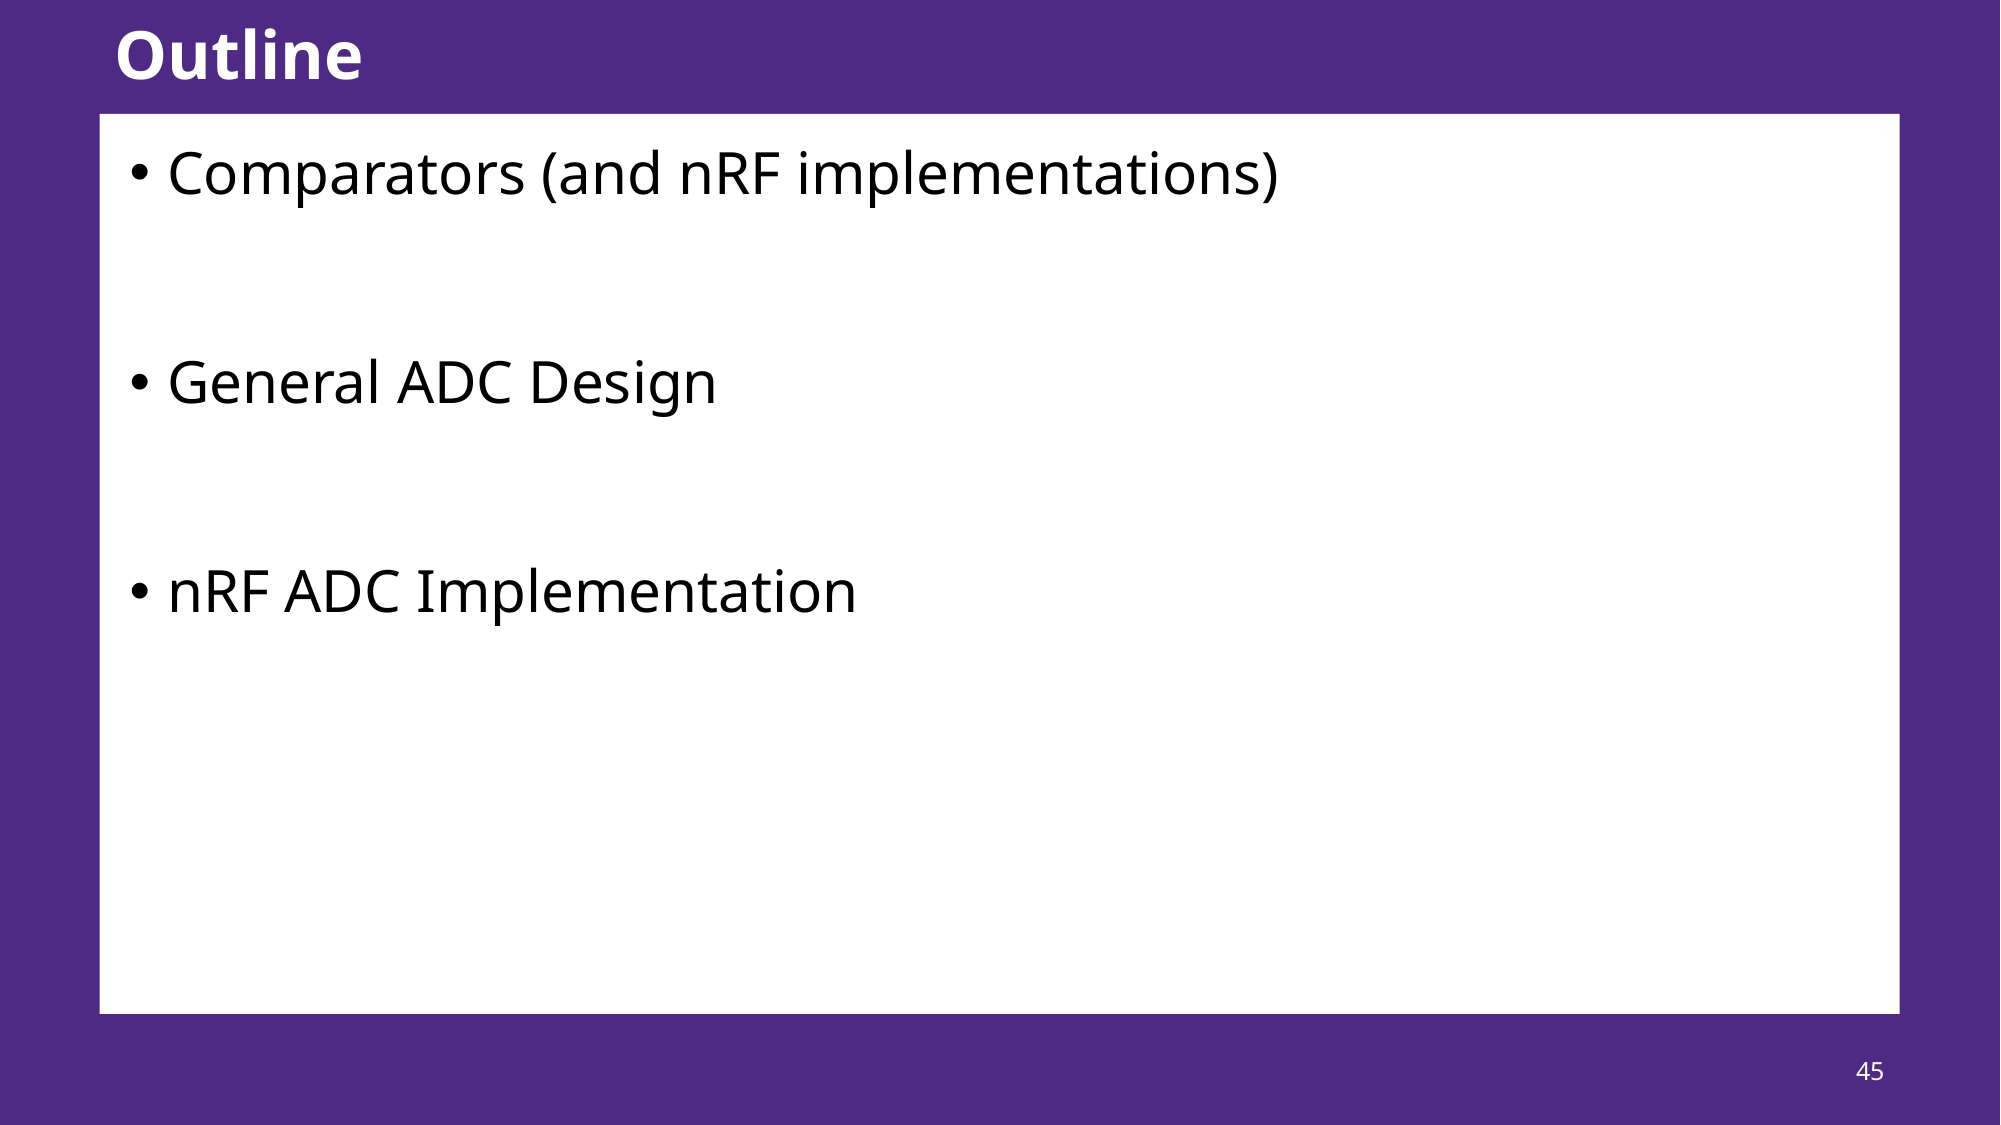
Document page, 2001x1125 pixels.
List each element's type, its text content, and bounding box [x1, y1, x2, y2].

title Outline [99, 1, 1900, 114]
slide_number 45 [1749, 1042, 1900, 1103]
list Comparators (and nRF implementations) General ADC Design nRF ADC Implementation [99, 114, 1900, 1014]
